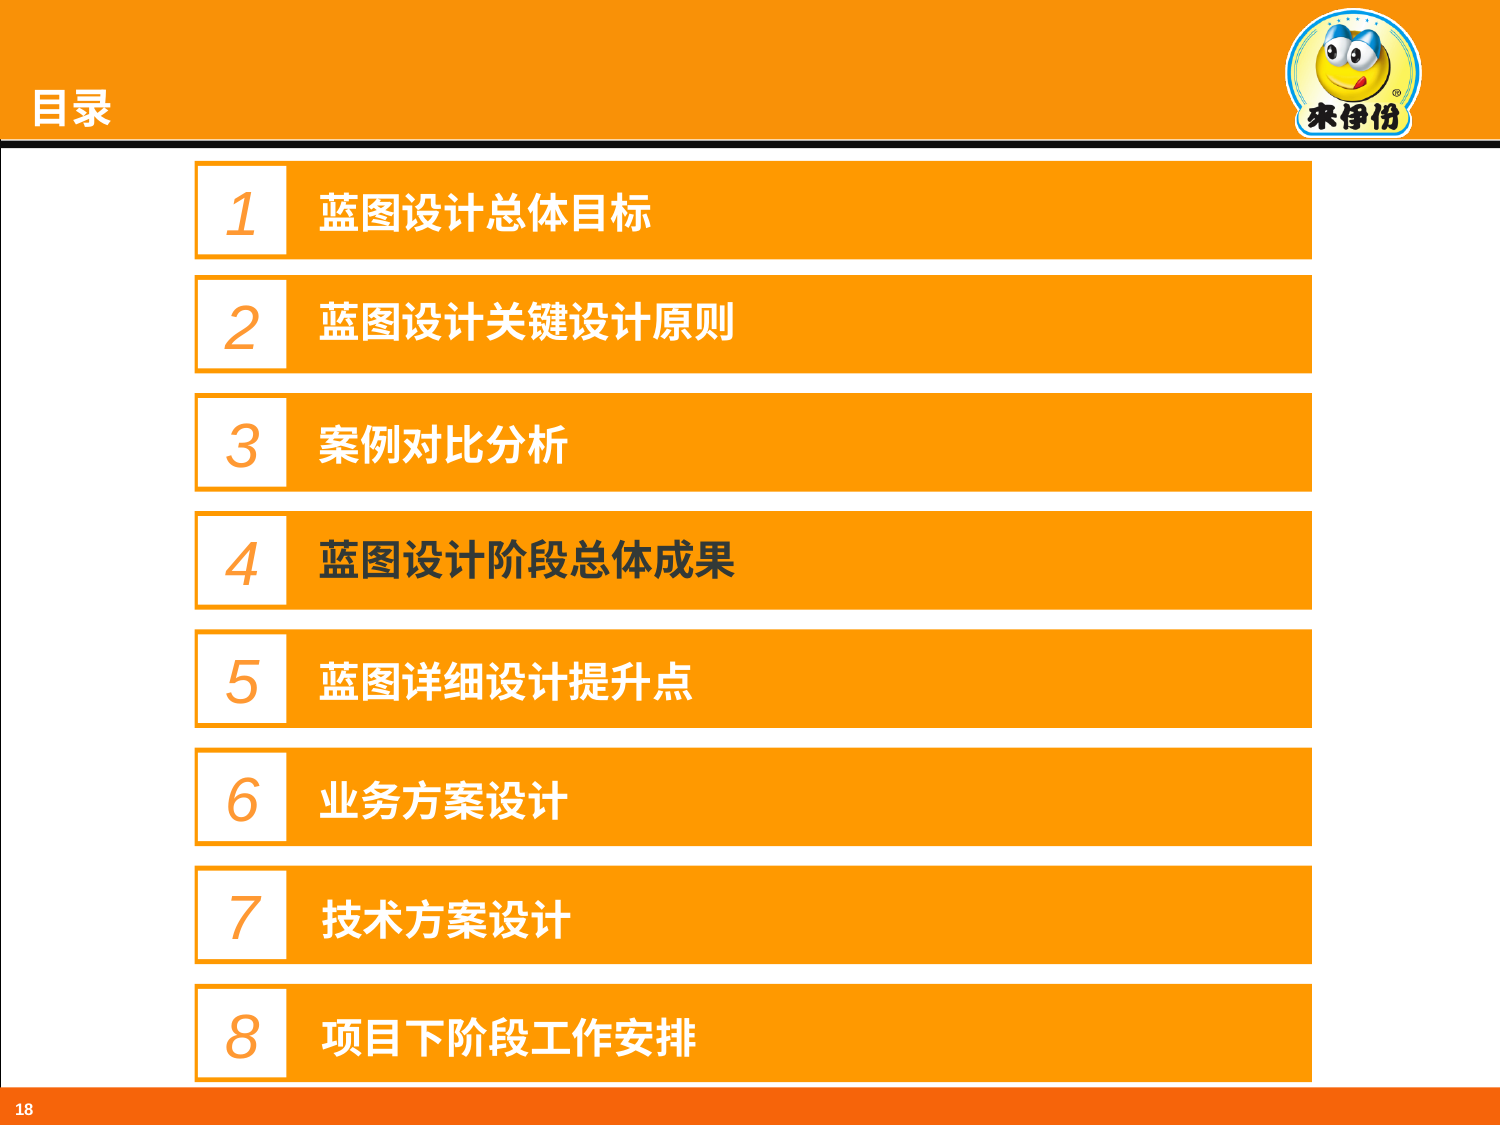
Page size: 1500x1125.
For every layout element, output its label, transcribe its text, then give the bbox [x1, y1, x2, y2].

text_box 3 [197, 398, 287, 487]
text_box 1 [197, 165, 287, 255]
text_box 案例对比分析 [312, 414, 1314, 474]
text_box [194, 275, 1312, 374]
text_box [194, 983, 1313, 1083]
text_box 6 [197, 752, 287, 842]
title 目录 [0, 51, 1220, 138]
text_box 业务方案设计 [312, 770, 1291, 830]
slide_number 18 [0, 1086, 986, 1125]
text_box 蓝图设计总体目标 [312, 182, 1314, 242]
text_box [194, 510, 1313, 610]
text_box 2 [197, 279, 287, 369]
text_box 蓝图设计关键设计原则 [312, 290, 1314, 350]
picture [1277, 0, 1430, 142]
text_box [194, 393, 1312, 492]
text_box 5 [197, 634, 287, 723]
text_box 蓝图详细设计提升点 [312, 650, 1314, 710]
text_box [194, 629, 1312, 728]
text_box [194, 160, 1312, 260]
text_box [194, 747, 1312, 847]
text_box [194, 865, 1313, 965]
